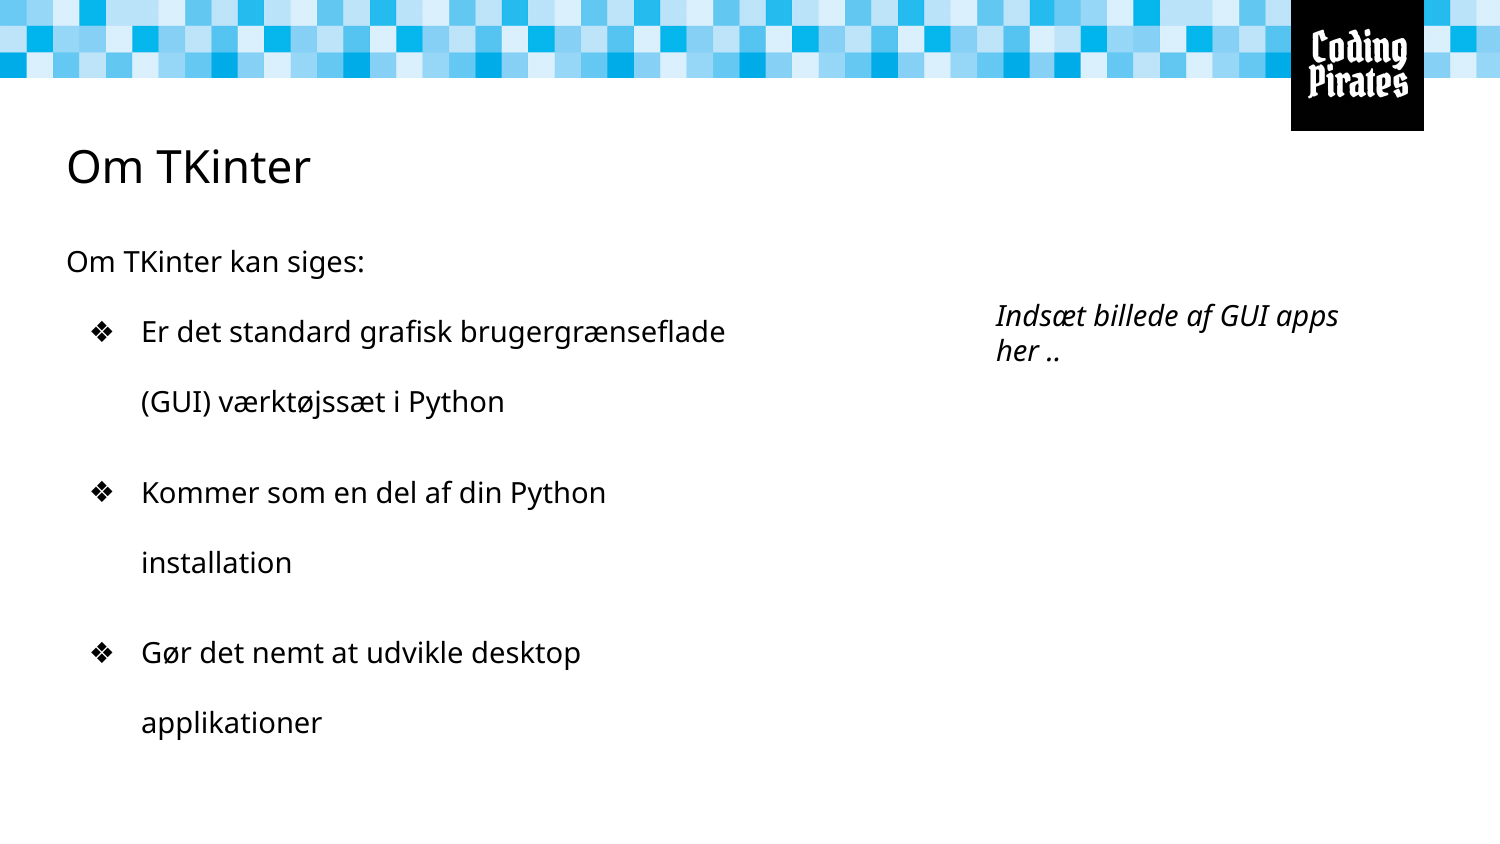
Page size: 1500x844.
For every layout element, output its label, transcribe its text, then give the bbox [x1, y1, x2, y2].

text_box Indsæt billede af GUI apps her .. [981, 281, 1363, 376]
picture [0, 0, 1500, 131]
list Om TKinter kan siges: Er det standard grafisk brugergrænseflade (GUI) værktøjssæt i Python Kommer som en del af din Python installation Gør det nemt at udvikle desktop applikationer [51, 193, 747, 800]
title Om TKinter [51, 123, 1223, 217]
